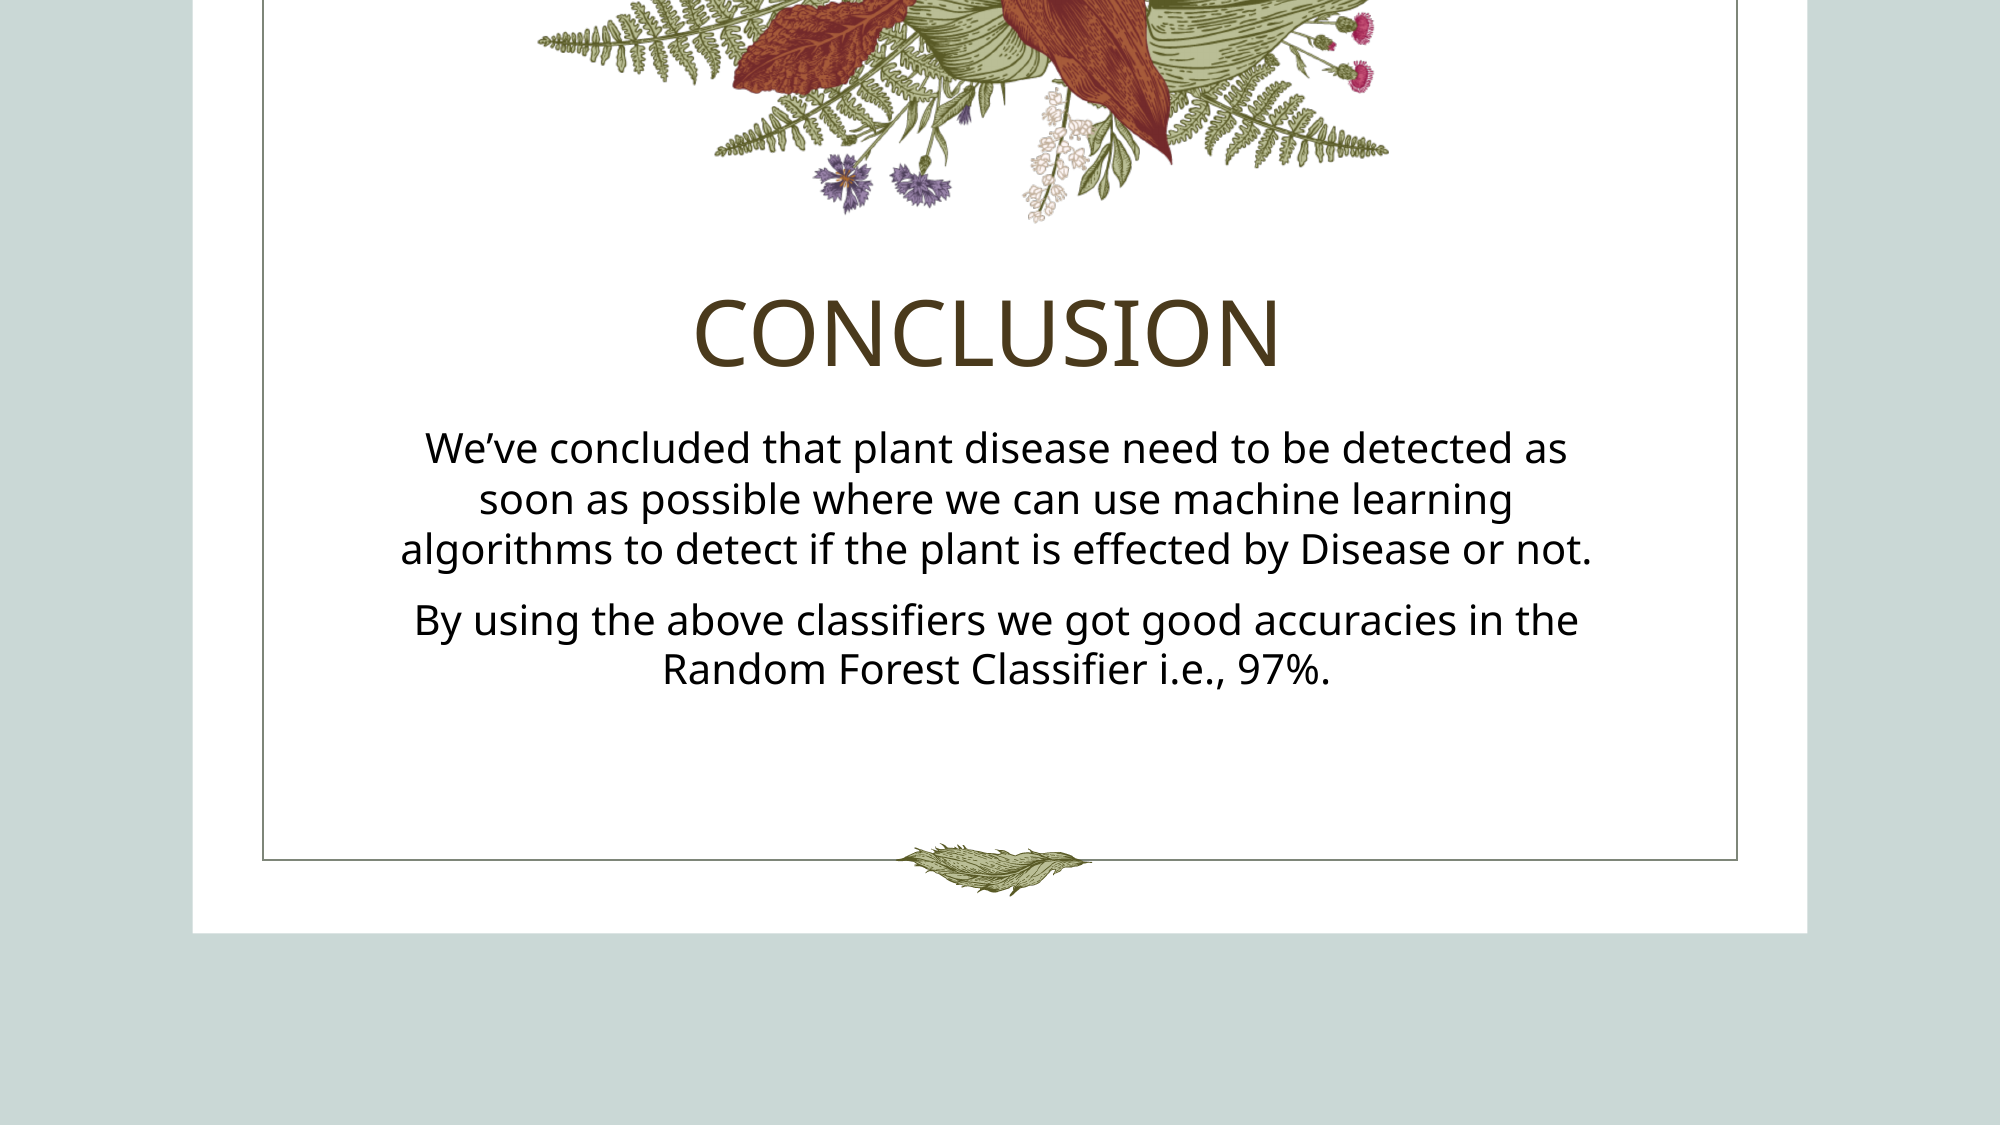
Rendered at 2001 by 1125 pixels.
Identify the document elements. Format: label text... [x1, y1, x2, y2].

title CONCLUSION [286, 228, 1714, 446]
picture [894, 858, 1093, 897]
list We’ve concluded that plant disease need to be detected as soon as possible where we can use machine learning algorithms to detect if the plant is effected by Disease or not. By using the above classifiers we got good accuracies in the Random Forest Classifier i.e., 97%. [361, 414, 1632, 858]
picture [535, 0, 1416, 228]
